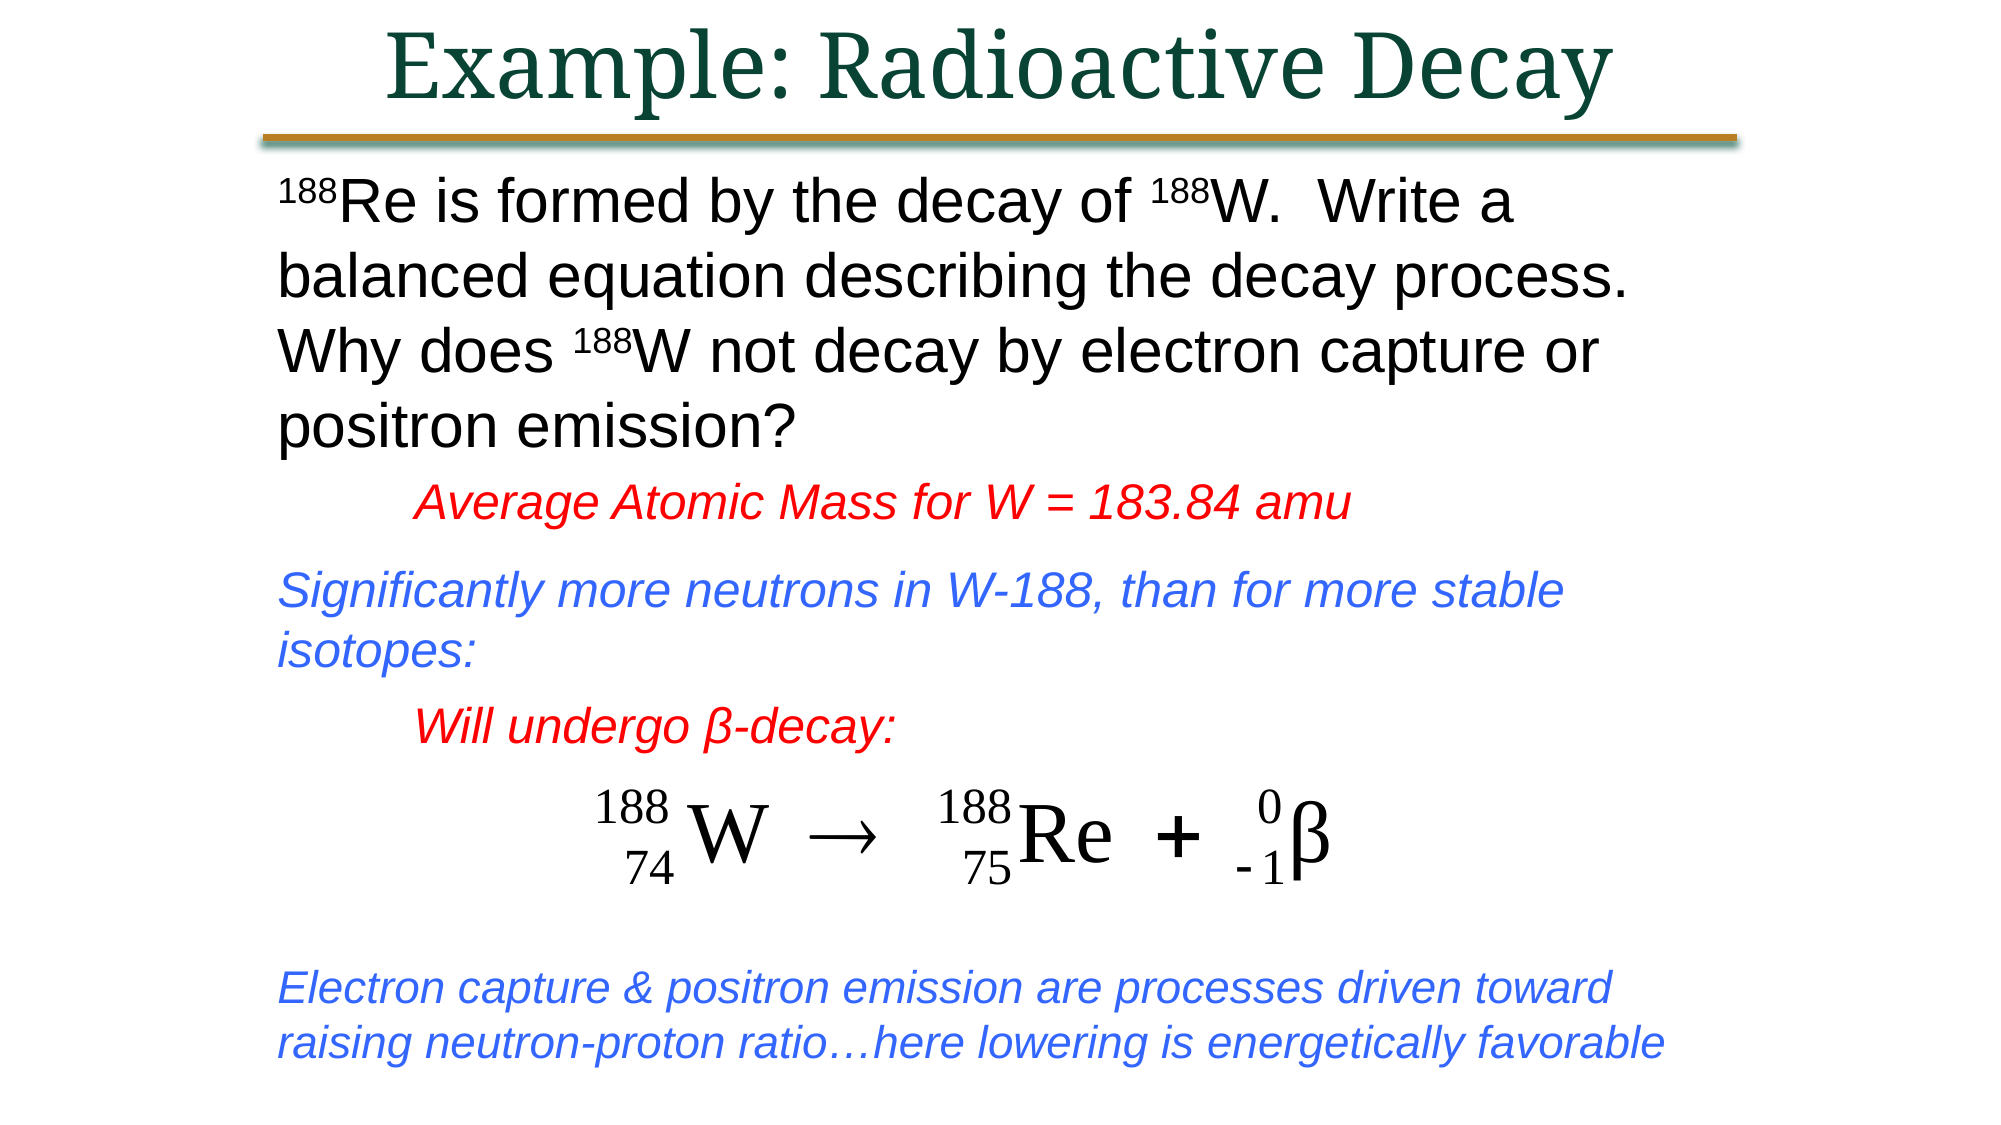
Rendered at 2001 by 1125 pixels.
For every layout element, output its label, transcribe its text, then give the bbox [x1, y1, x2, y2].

text_box Average Atomic Mass for W = 183.84 amu [399, 462, 1463, 538]
list 188Re is formed by the decay of 188W. Write a balanced equation describing the decay process. Why does 188W not decay by electron capture or positron emission? [262, 153, 1738, 528]
text_box Will undergo β-decay: [398, 686, 1862, 761]
text_box Significantly more neutrons in W-188, than for more stable isotopes: [262, 549, 1738, 685]
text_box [585, 768, 1369, 907]
text_box Electron capture & positron emission are processes driven toward raising neutron-proton ratio…here lowering is energetically favorable [262, 949, 1725, 1075]
text_box Example: Radioactive Decay [249, 0, 1750, 150]
